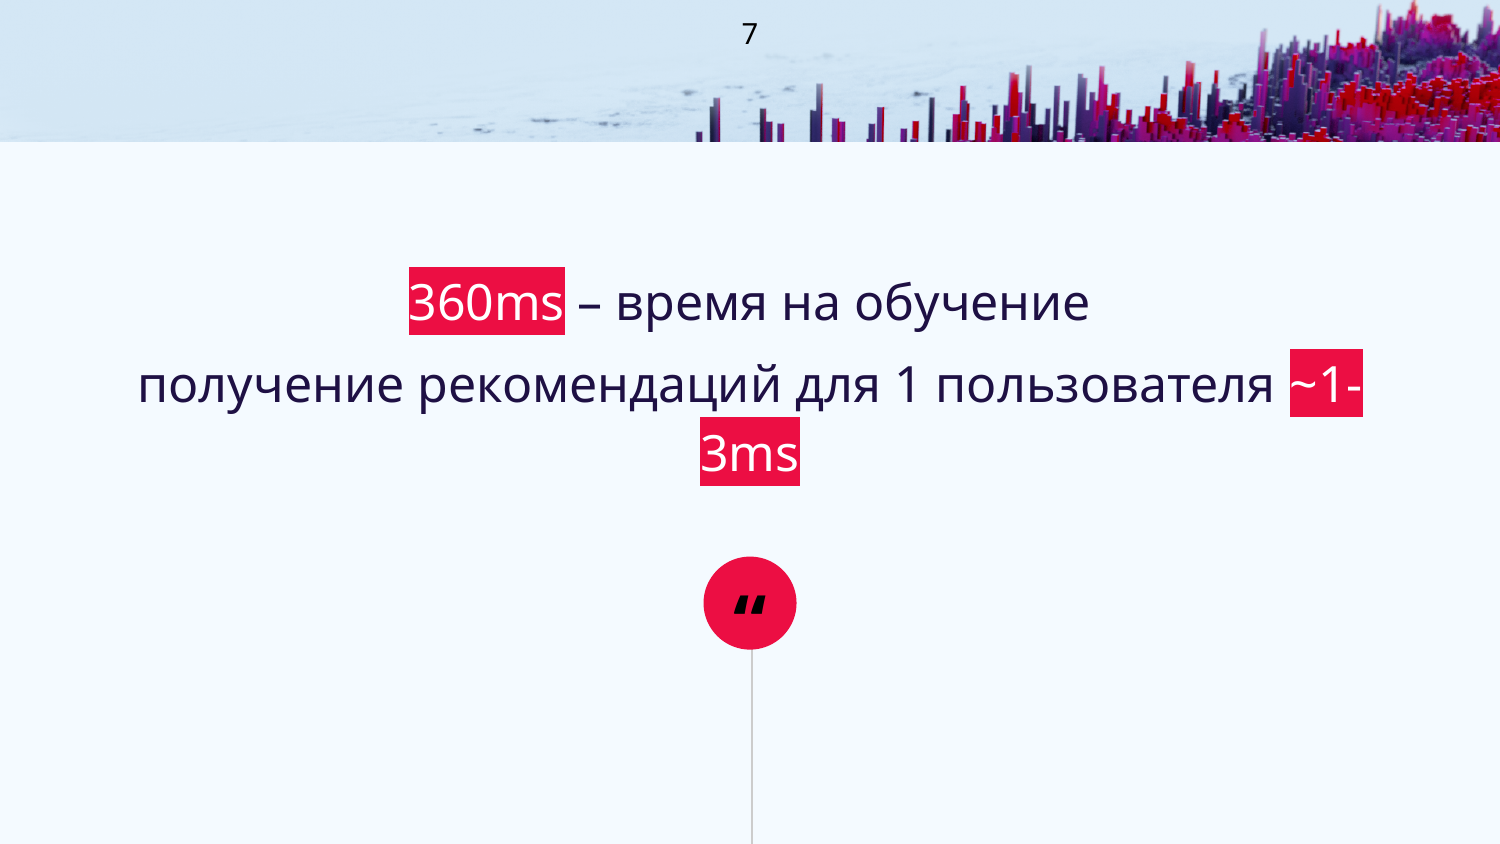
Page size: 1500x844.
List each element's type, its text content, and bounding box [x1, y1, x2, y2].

picture [0, 0, 1500, 844]
list 360ms – время на обучение получение рекомендаций для 1 пользователя ~1-3ms [108, 291, 1392, 496]
slide_number 7 [705, 0, 795, 65]
